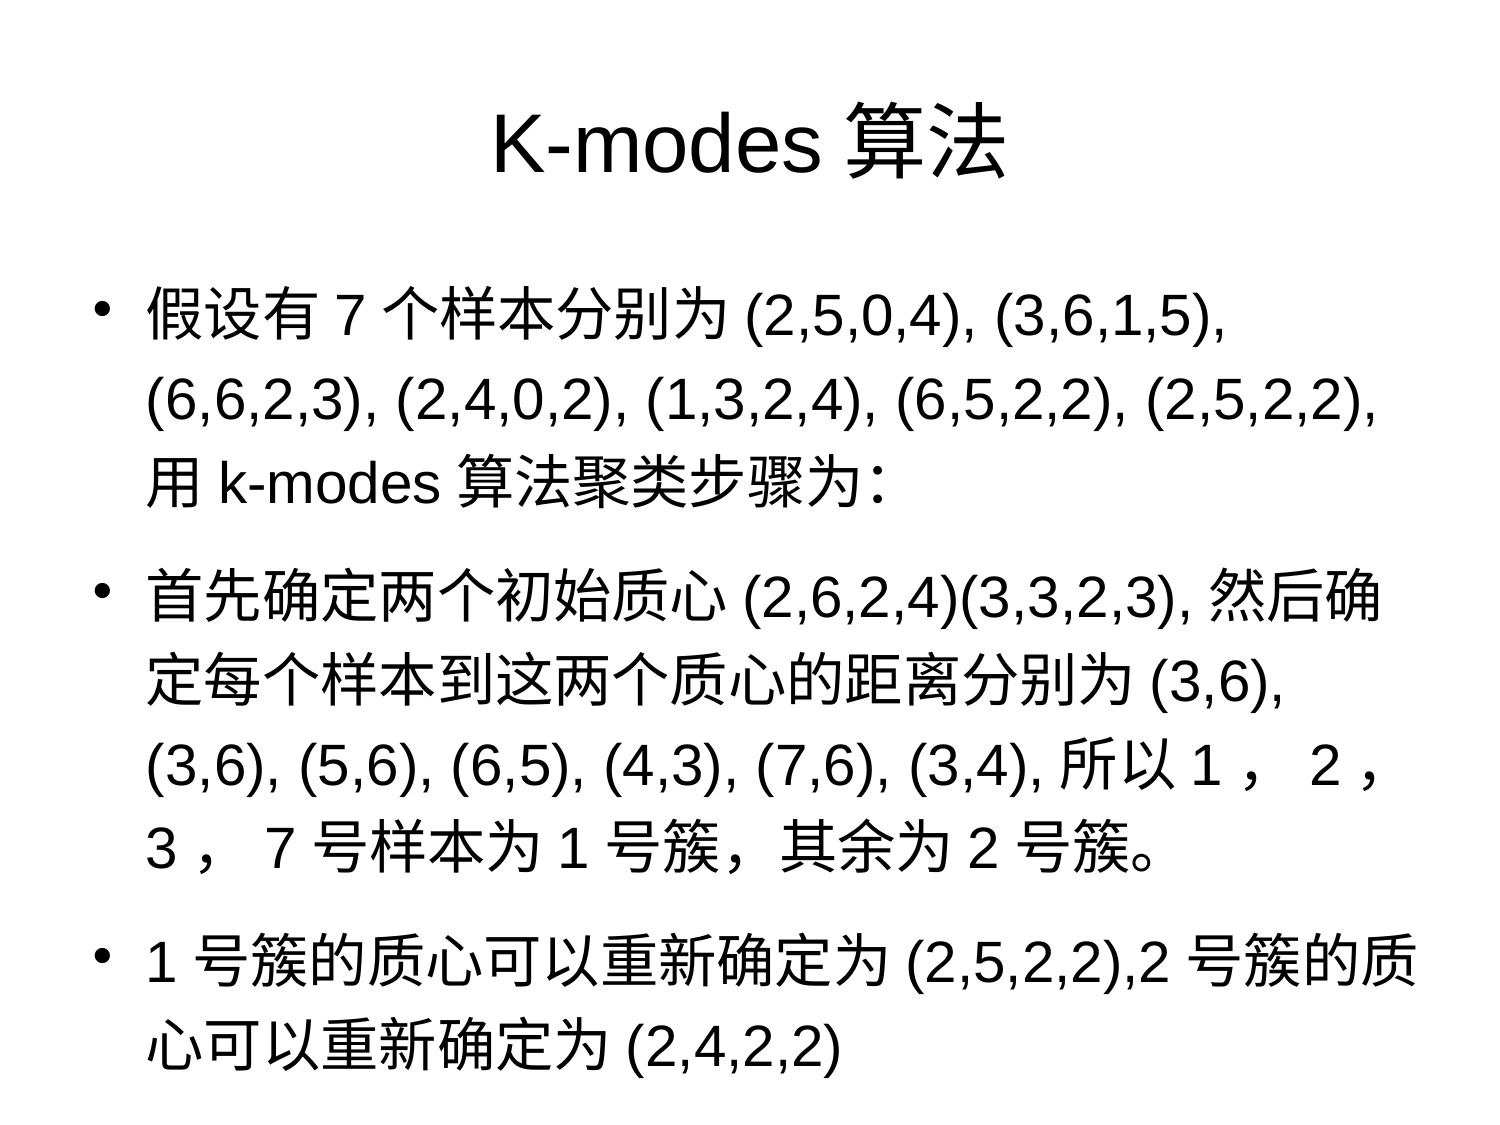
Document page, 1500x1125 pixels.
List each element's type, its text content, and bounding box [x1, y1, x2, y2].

list 假设有7个样本分别为(2,5,0,4), (3,6,1,5), (6,6,2,3), (2,4,0,2), (1,3,2,4), (6,5,2,2), (2,5,2,2),用k-modes算法聚类步骤为： 首先确定两个初始质心(2,6,2,4)(3,3,2,3),然后确定每个样本到这两个质心的距离分别为(3,6), (3,6), (5,6), (6,5), (4,3), (7,6), (3,4),所以1，2，3，7号样本为1号簇，其余为2号簇。 1号簇的质心可以重新确定为(2,5,2,2),2号簇的质心可以重新确定为(2,4,2,2) [75, 263, 1425, 916]
title K-modes算法 [75, 44, 1425, 233]
